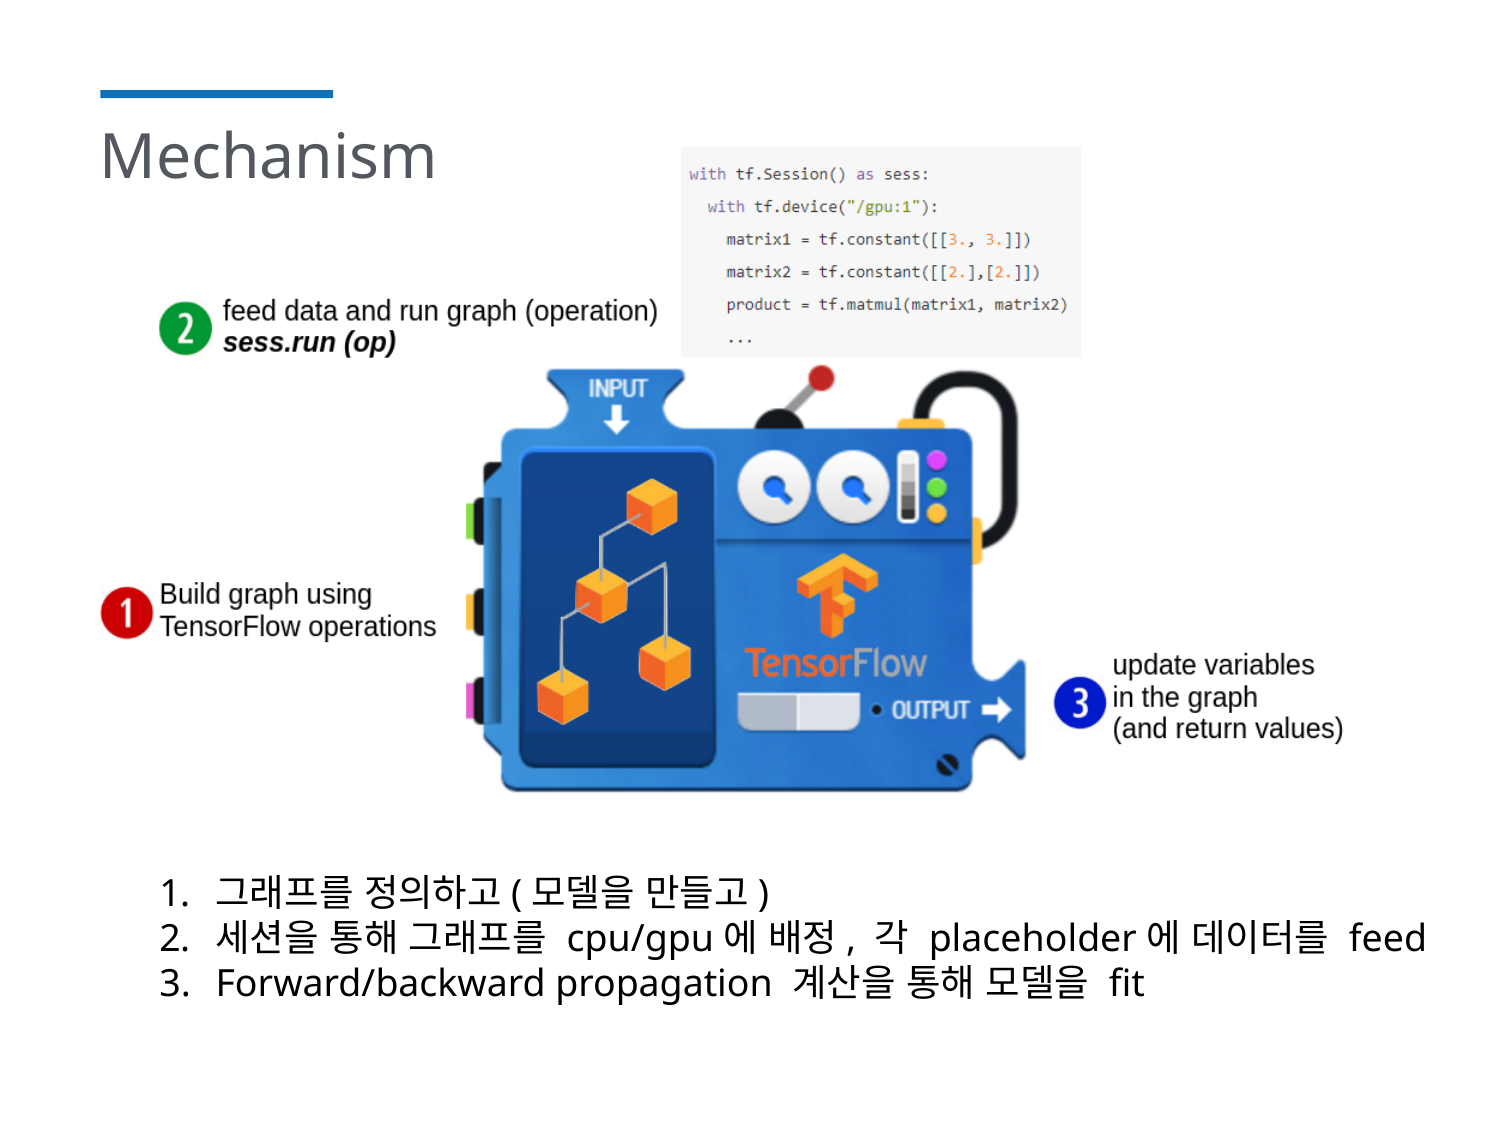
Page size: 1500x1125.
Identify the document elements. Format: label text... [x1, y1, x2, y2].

picture [84, 147, 1354, 809]
text_box 그래프를 정의하고(모델을 만들고) 세션을 통해 그래프를 cpu/gpu에 배정, 각 placeholder에 데이터를 feed Forward/backward propagation 계산을 통해 모델을 fit [144, 862, 1443, 1012]
title Mechanism [84, 117, 1416, 199]
